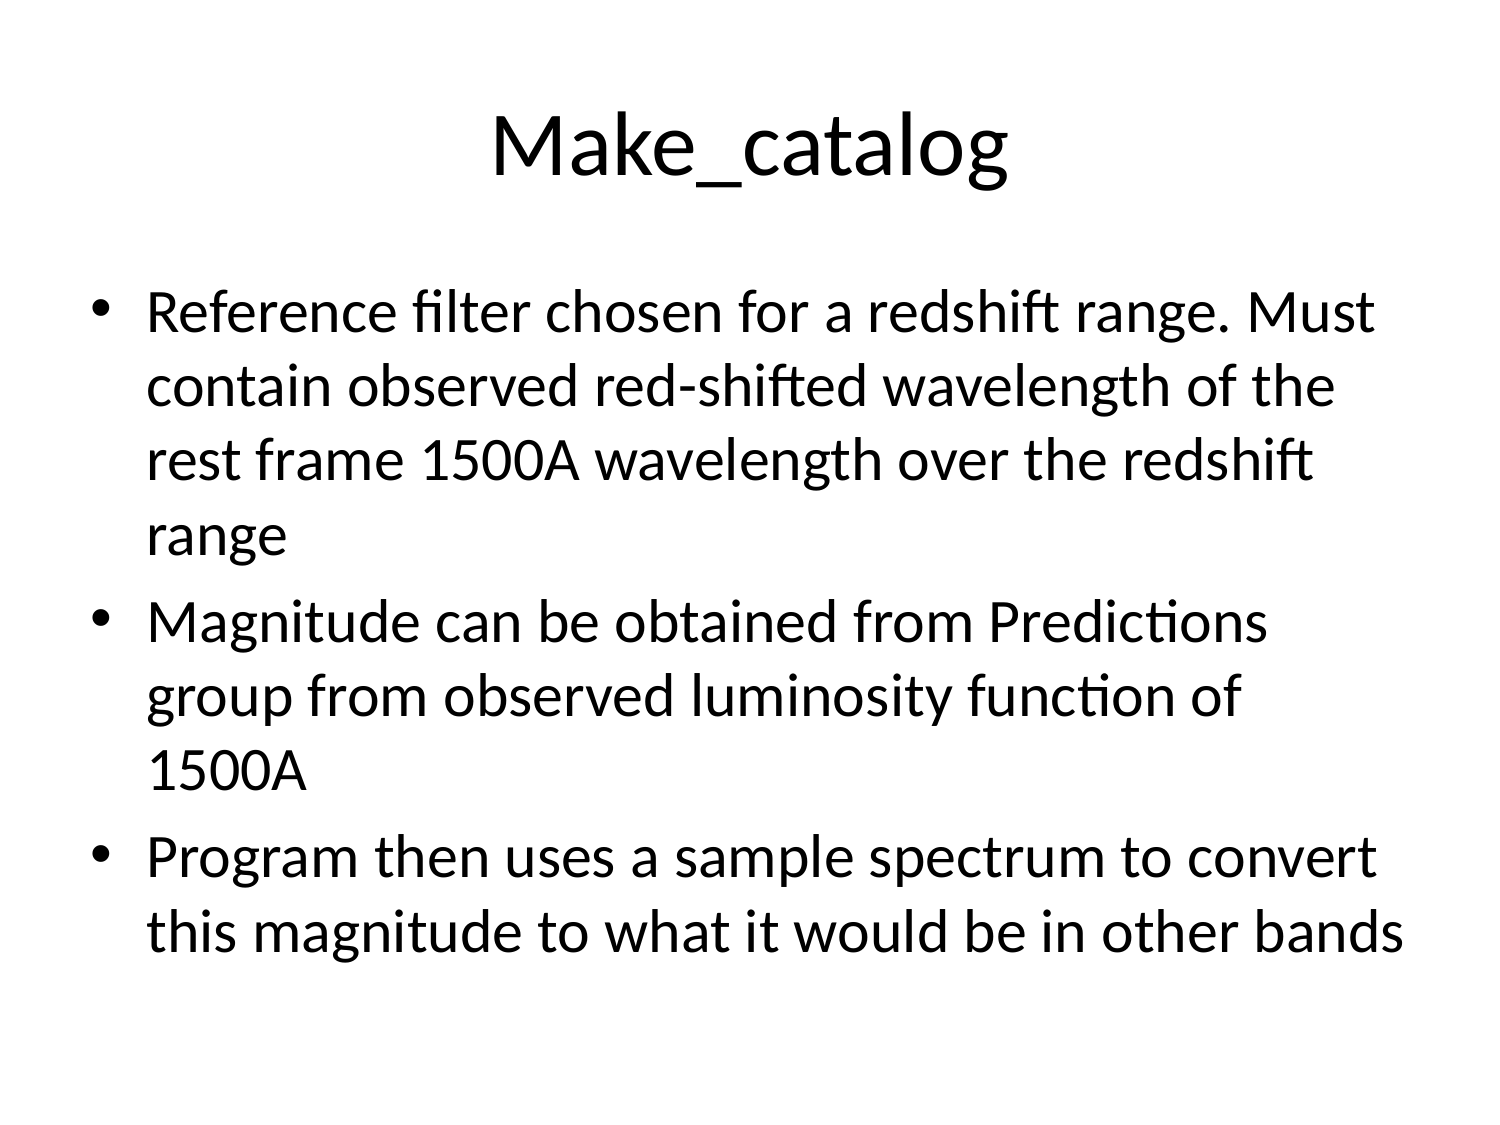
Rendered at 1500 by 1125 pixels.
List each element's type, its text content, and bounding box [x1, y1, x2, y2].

list Reference filter chosen for a redshift range. Must contain observed red-shifted wavelength of the rest frame 1500A wavelength over the redshift range Magnitude can be obtained from Predictions group from observed luminosity function of 1500A Program then uses a sample spectrum to convert this magnitude to what it would be in other bands [75, 262, 1425, 1005]
title Make_catalog [75, 45, 1425, 233]
